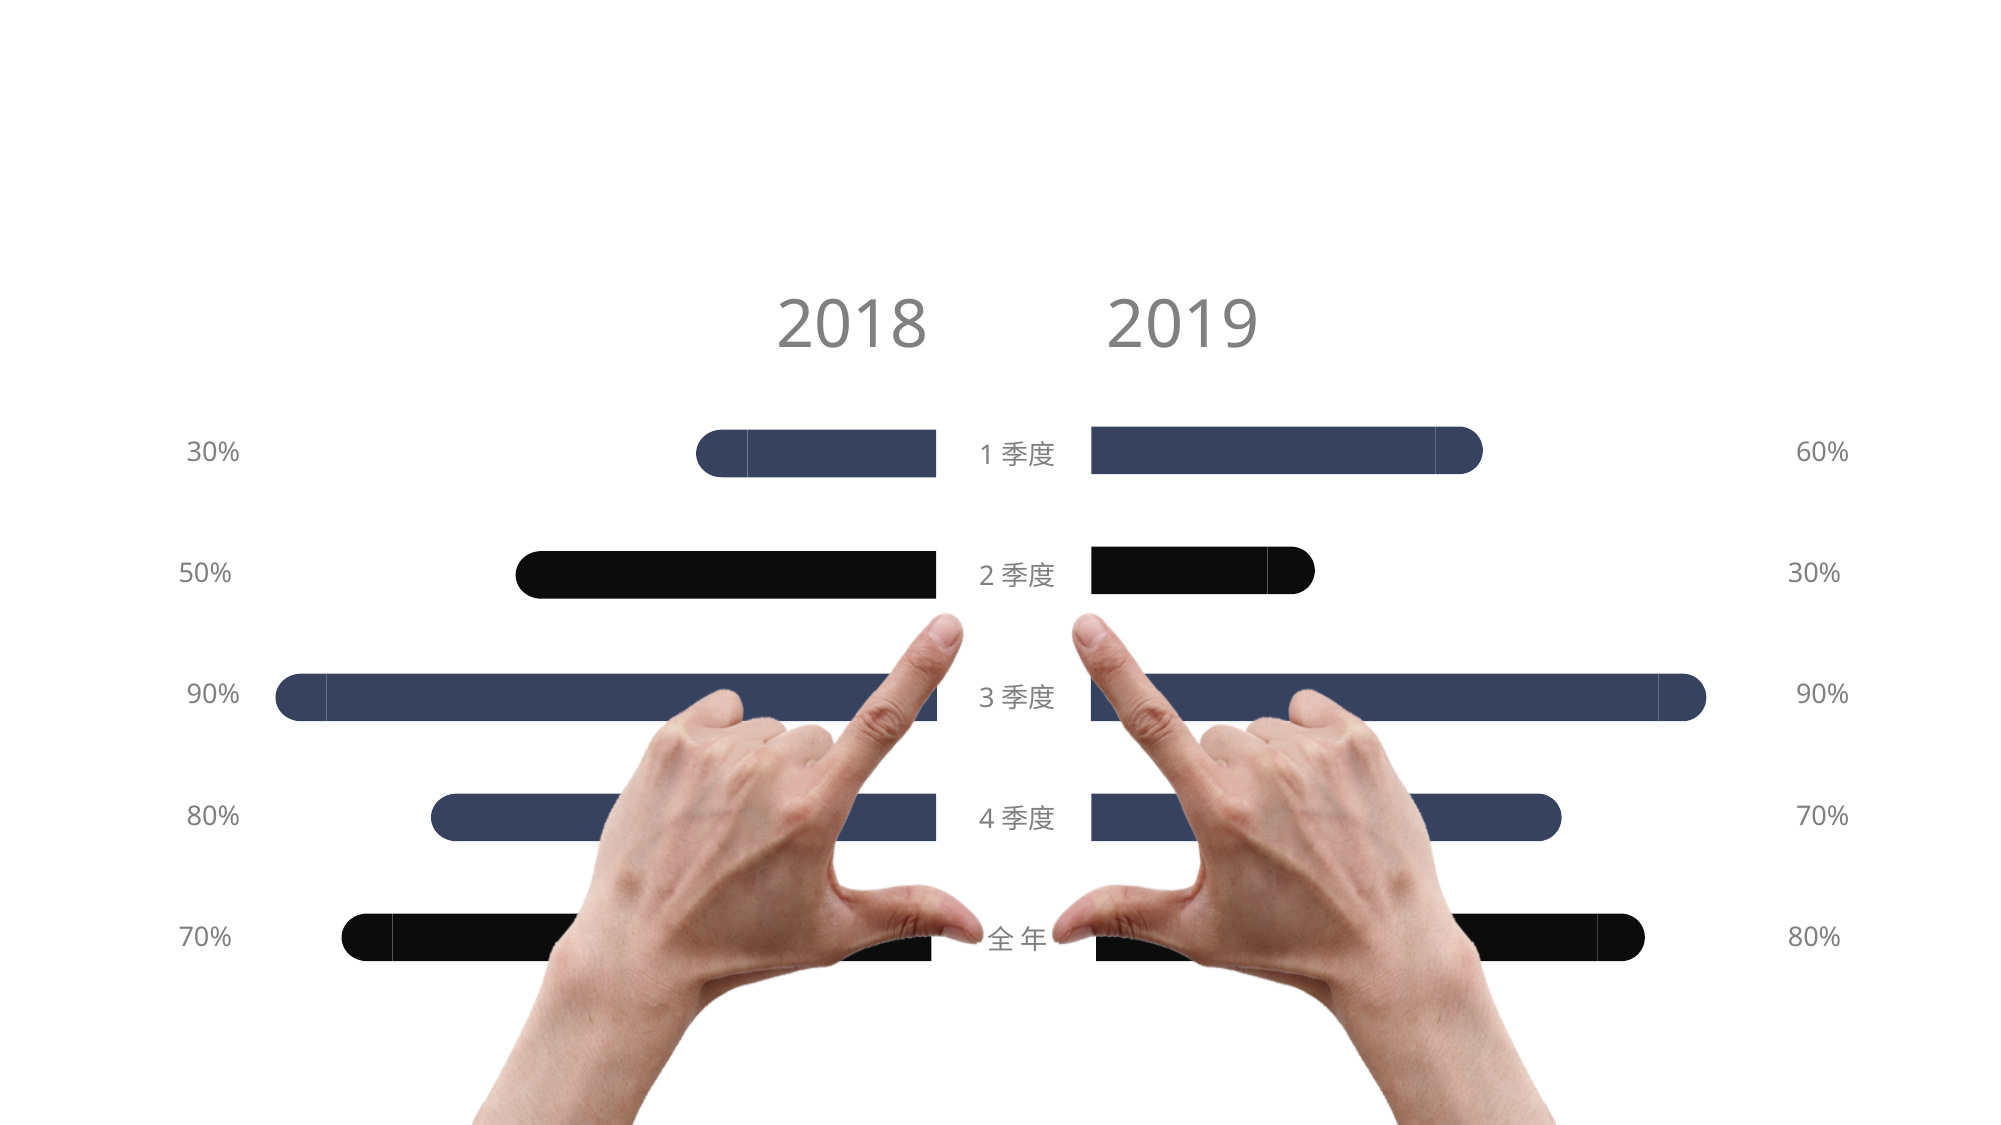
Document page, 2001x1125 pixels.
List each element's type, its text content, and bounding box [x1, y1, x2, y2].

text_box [275, 426, 1707, 962]
text_box 2019 [1086, 271, 1280, 371]
picture [471, 603, 1557, 1125]
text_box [1707, 426, 1867, 960]
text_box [161, 426, 275, 960]
text_box 2018 [756, 271, 950, 371]
